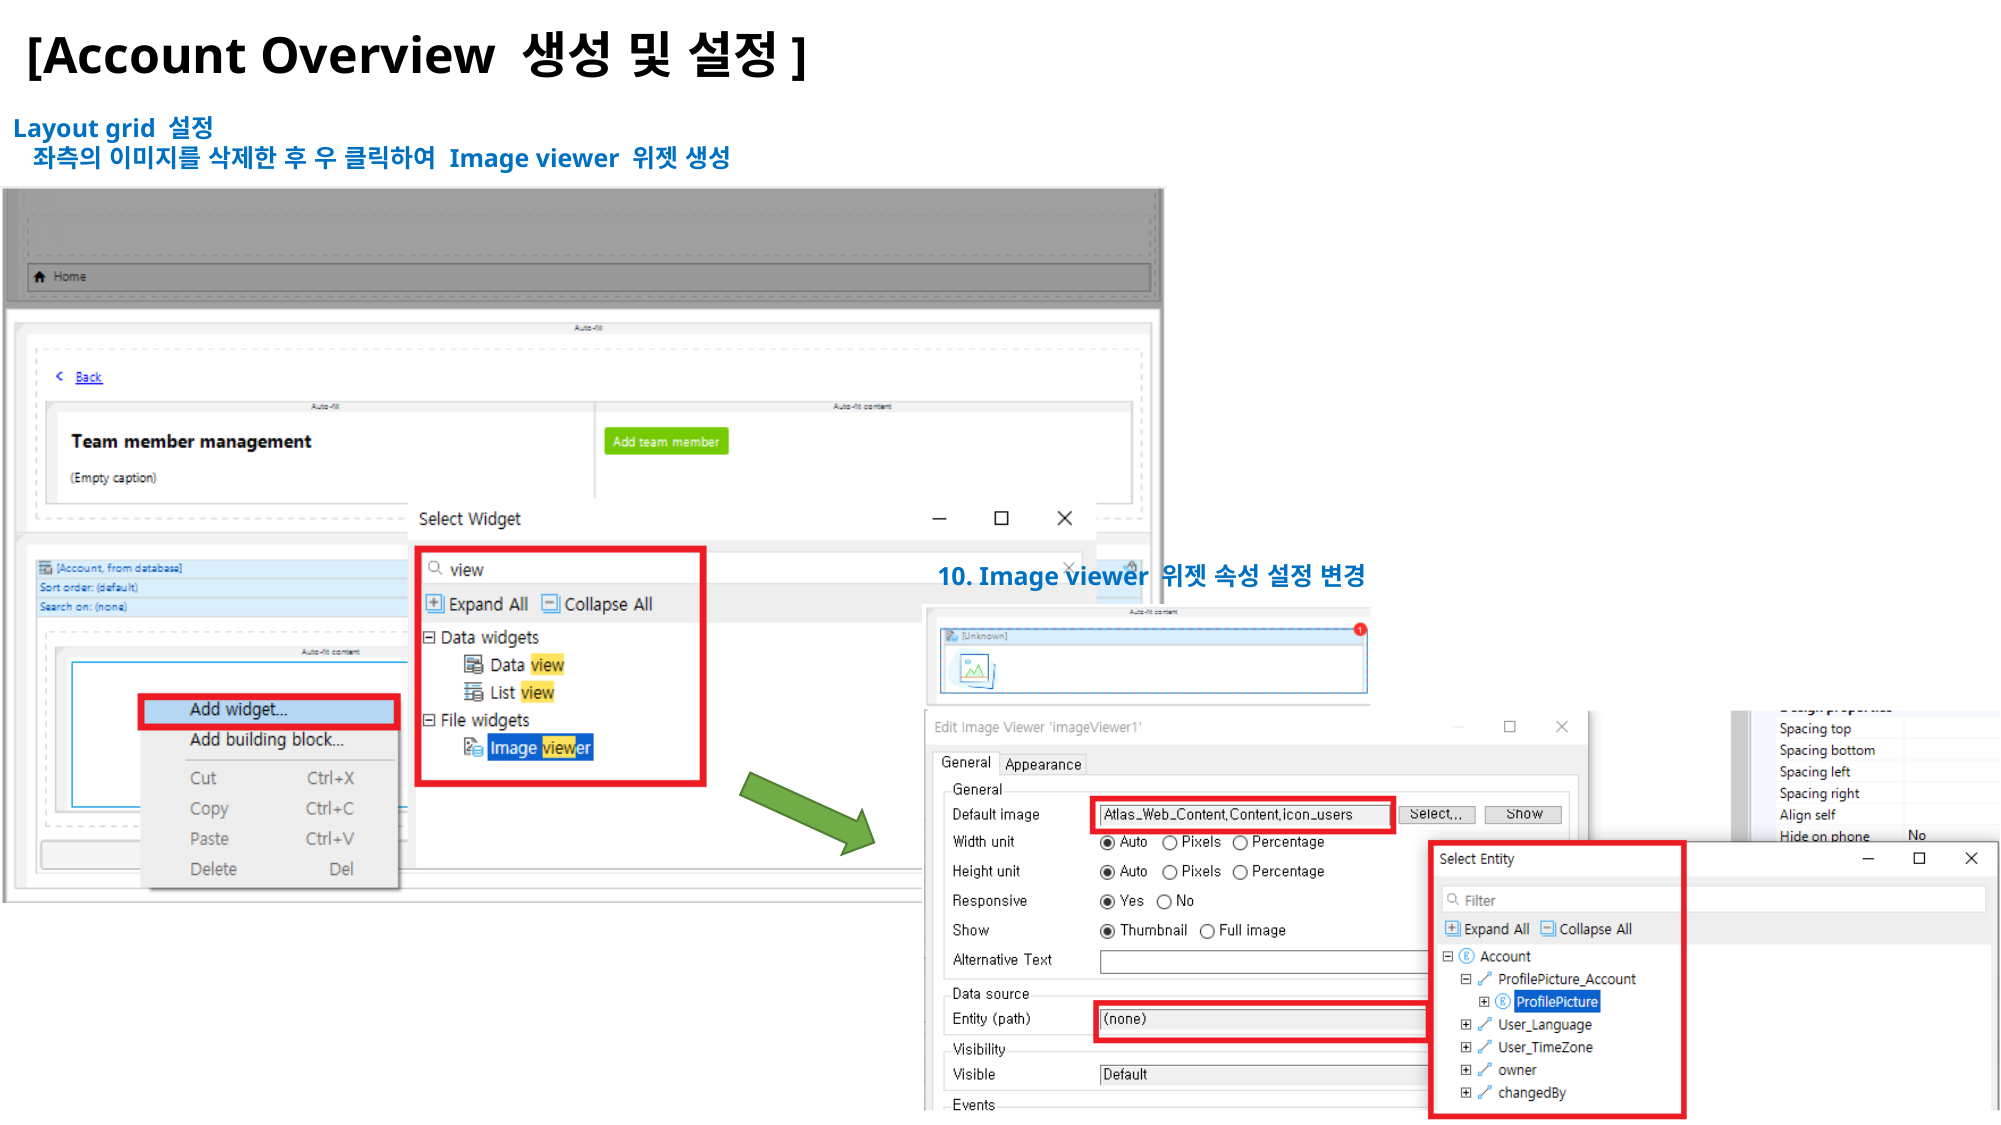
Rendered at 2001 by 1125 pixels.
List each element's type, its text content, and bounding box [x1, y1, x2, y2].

text_box Layout grid 설정 좌측의 이미지를 삭제한 후 우 클릭하여 Image viewer 위젯 생성 [0, 105, 978, 180]
picture [0, 186, 2000, 1125]
text_box [Account Overview 생성 및 설정] [11, 15, 823, 91]
text_box 10. Image viewer 위젯 속성 설정 변경 [1167, 553, 1902, 598]
